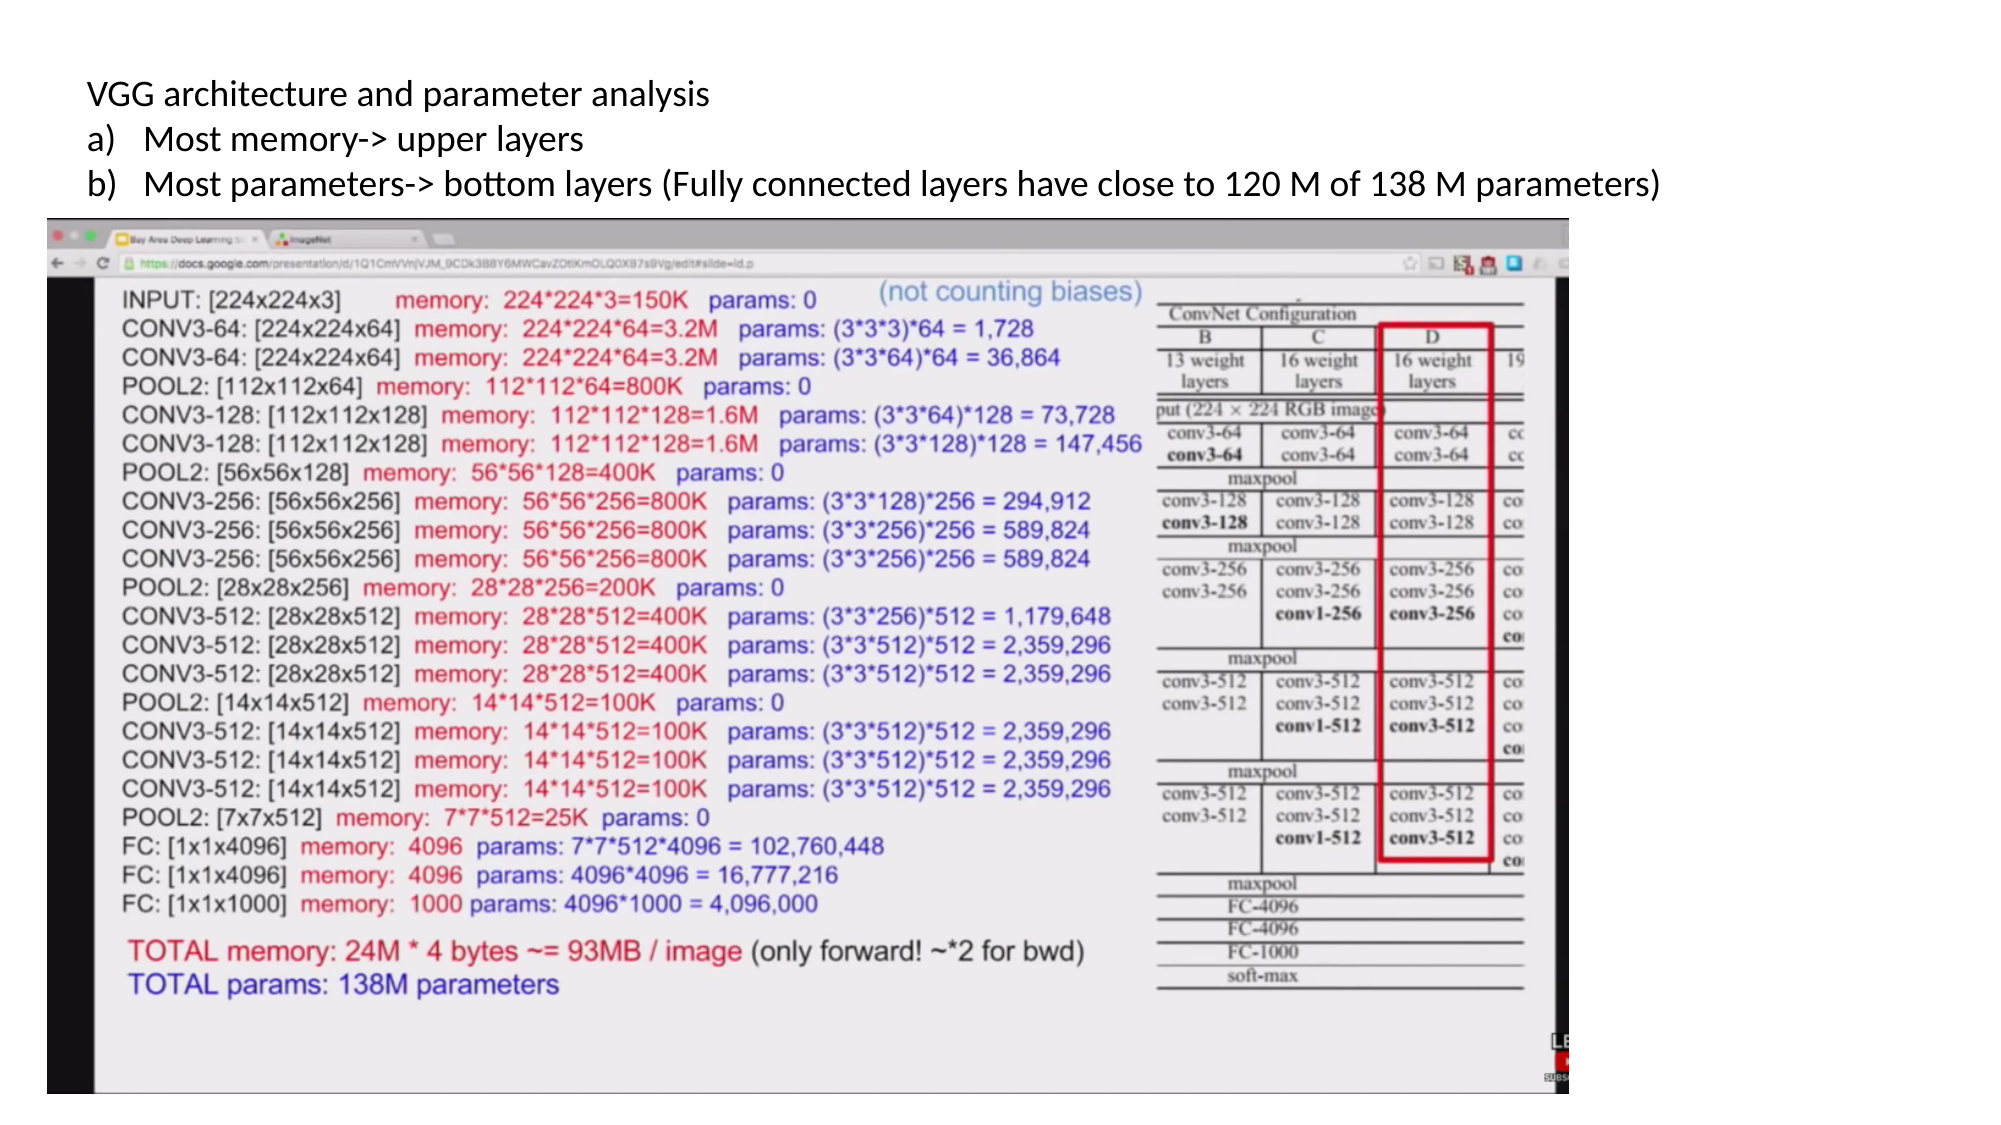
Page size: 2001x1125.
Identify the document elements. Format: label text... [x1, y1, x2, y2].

text_box VGG architecture and parameter analysis Most memory-> upper layers Most parameters-> bottom layers (Fully connected layers have close to 120 M of 138 M parameters) [72, 61, 1678, 212]
picture [47, 218, 1569, 1095]
